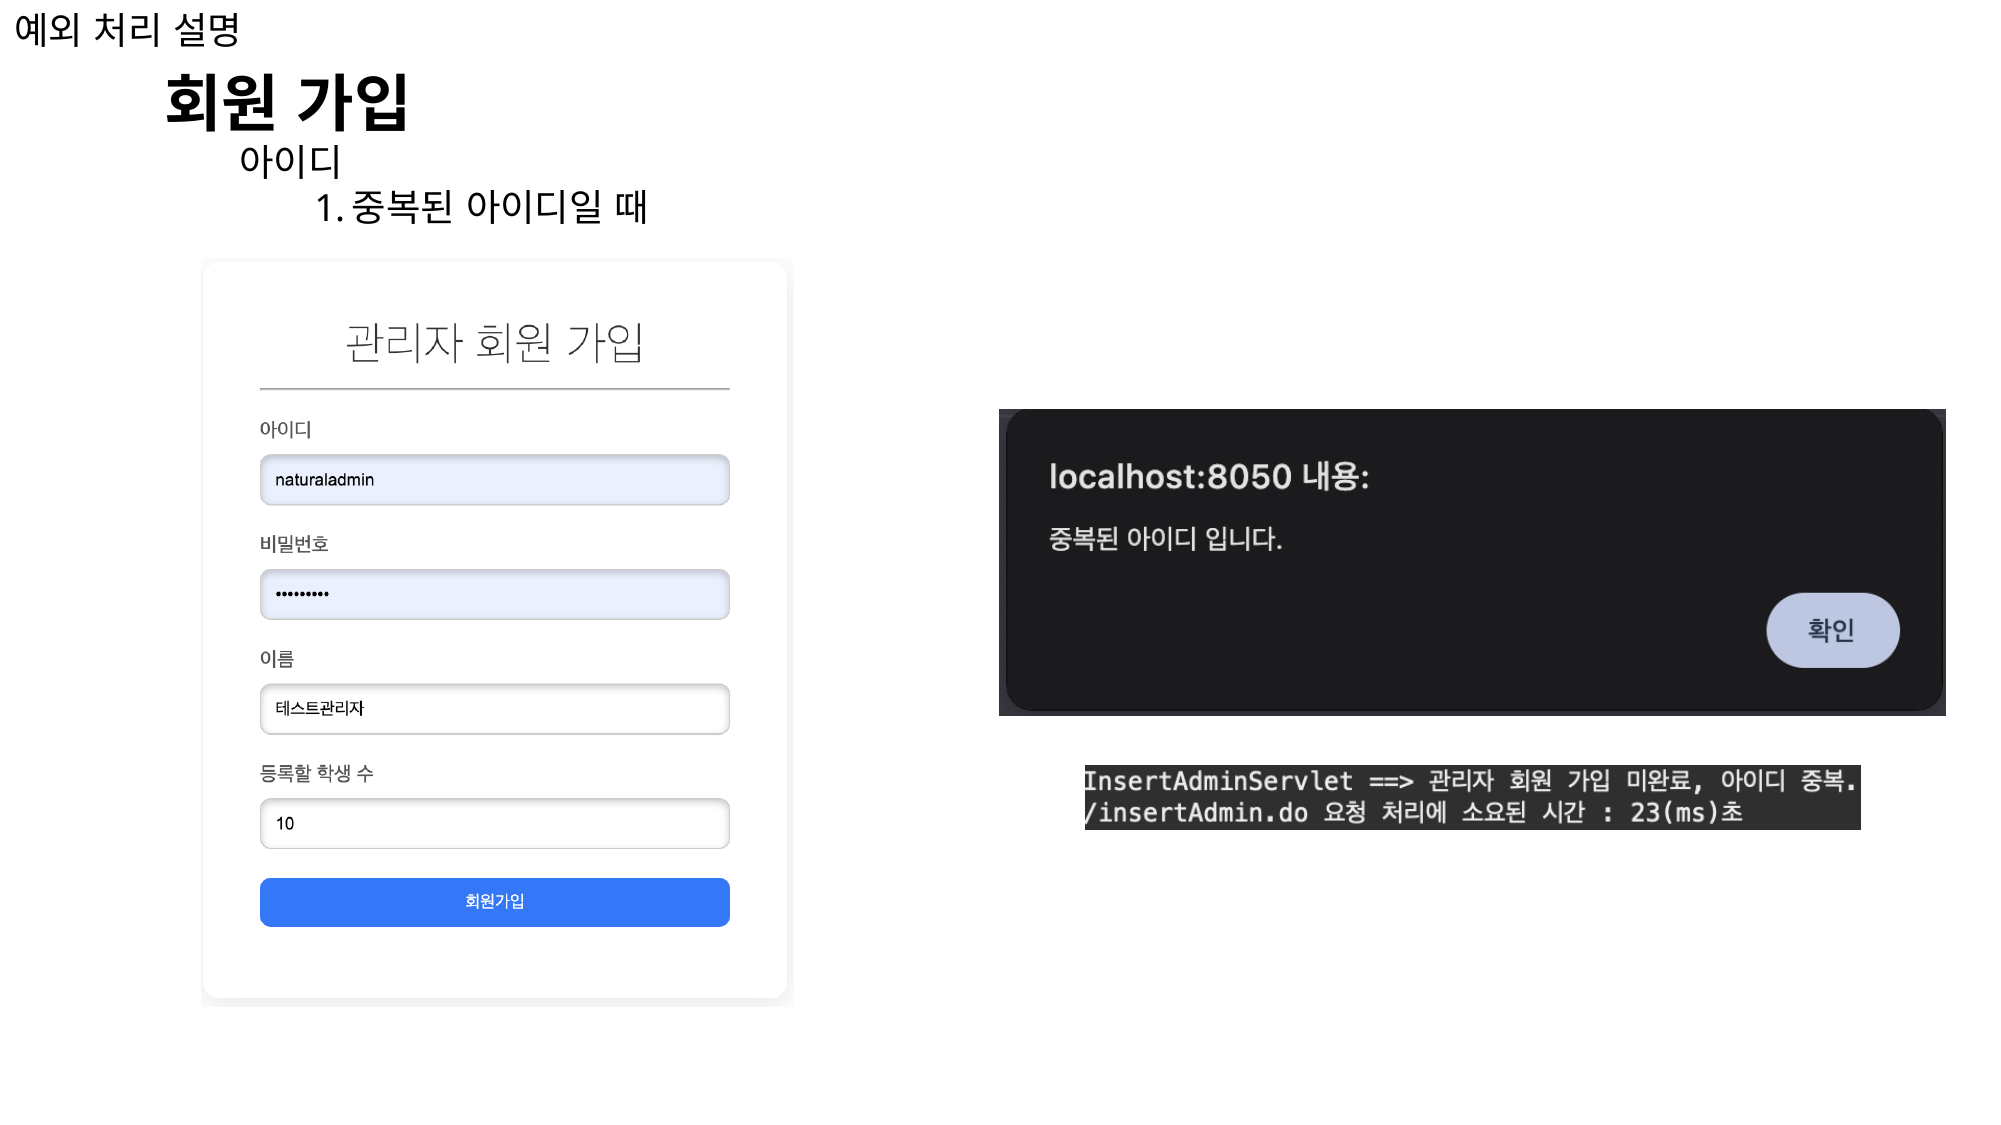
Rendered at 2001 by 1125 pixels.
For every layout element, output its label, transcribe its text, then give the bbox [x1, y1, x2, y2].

picture [201, 258, 794, 1007]
text_box 회원 가입 아이디 중복된 아이디일 때 [0, 11, 1475, 356]
picture [999, 409, 1946, 716]
picture [1085, 765, 1861, 830]
text_box 예외 처리 설명 [0, 0, 2000, 60]
